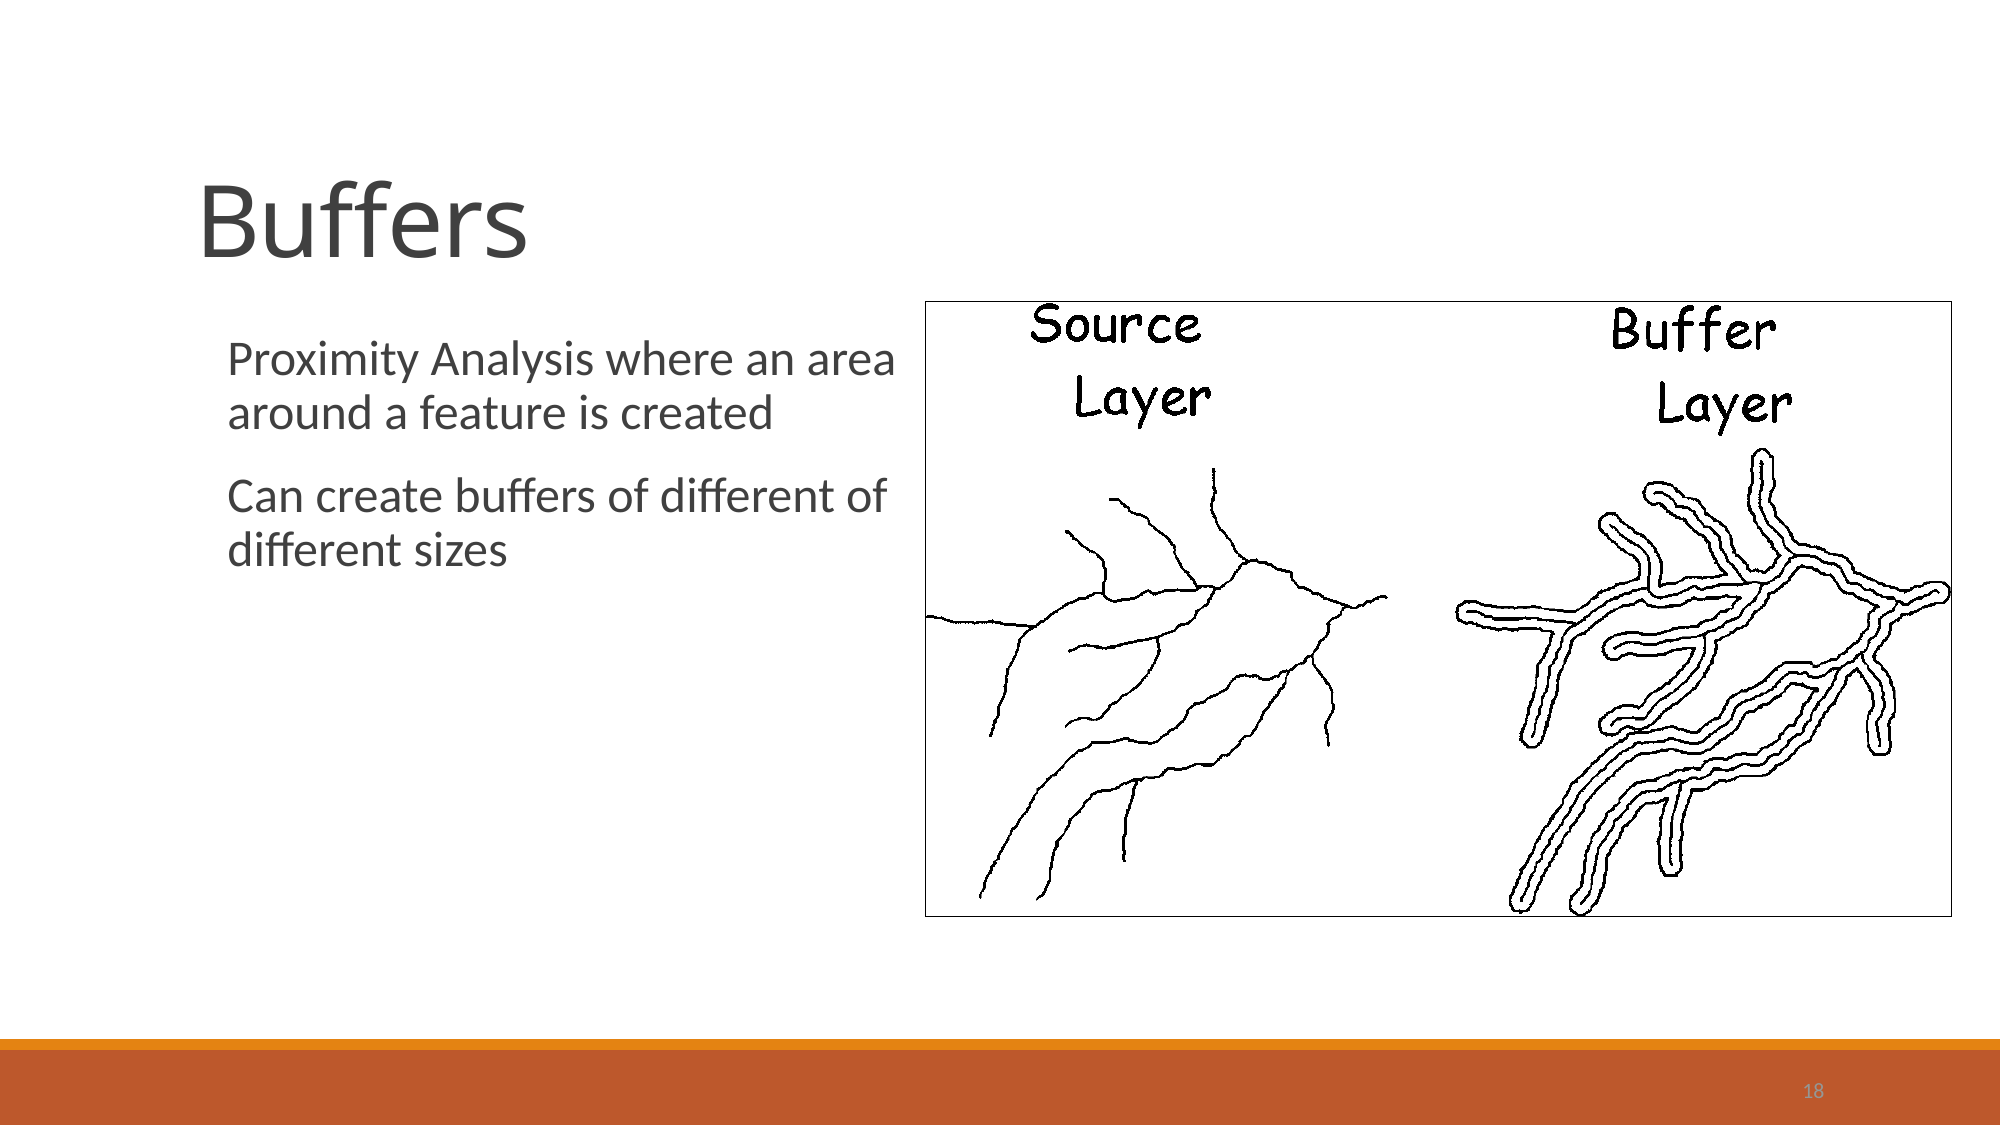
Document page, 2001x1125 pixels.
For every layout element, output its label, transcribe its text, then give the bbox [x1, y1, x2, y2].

list Proximity Analysis where an area around a feature is created Can create buffers of different of different sizes [212, 324, 904, 950]
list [925, 301, 1952, 917]
slide_number 18 [1624, 1059, 1840, 1120]
title Buffers [180, 47, 1830, 285]
